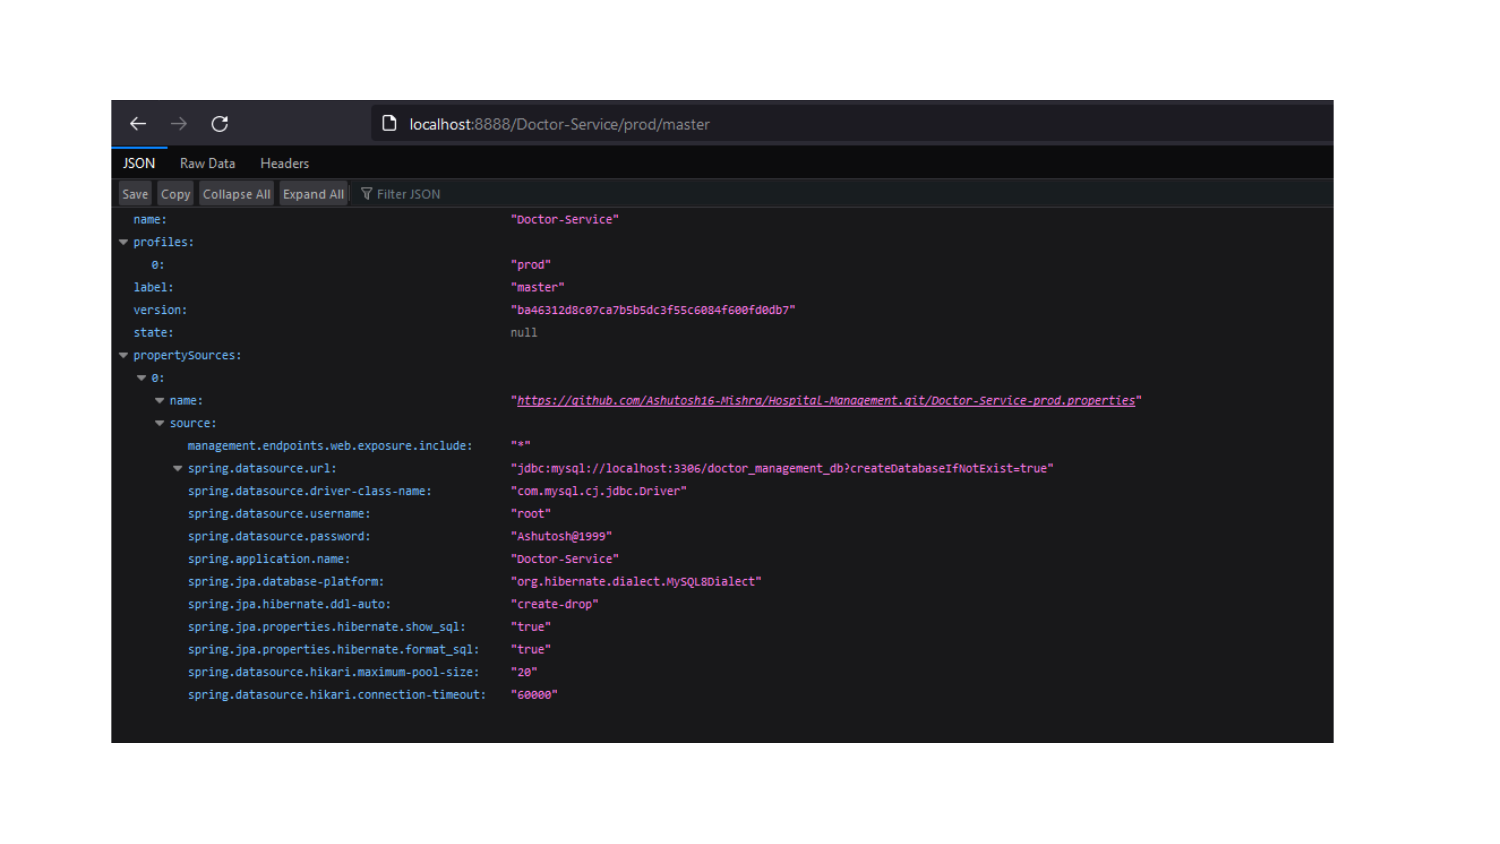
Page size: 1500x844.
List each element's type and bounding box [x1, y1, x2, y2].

picture [111, 100, 1334, 744]
